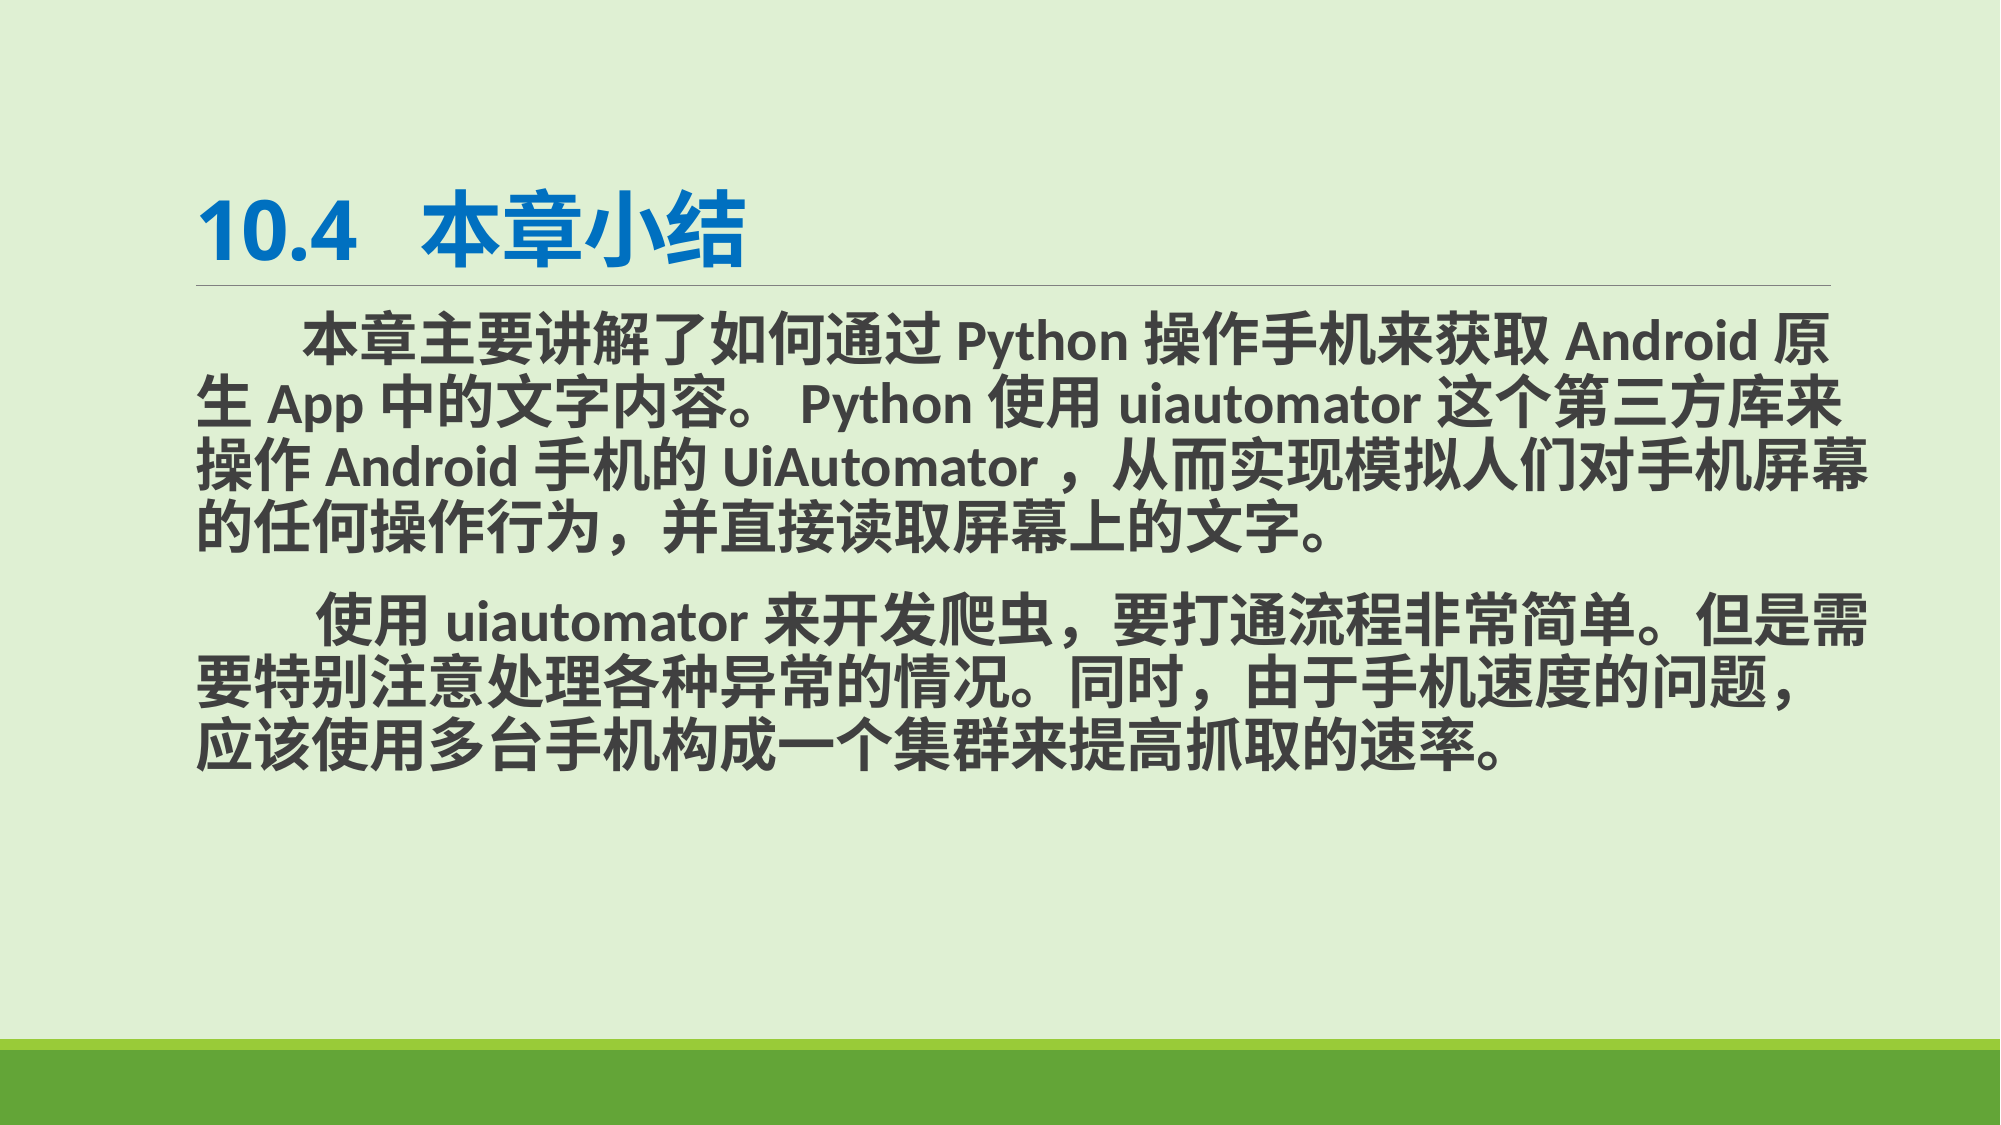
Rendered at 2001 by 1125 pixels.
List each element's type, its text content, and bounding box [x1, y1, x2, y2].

list 本章主要讲解了如何通过Python操作手机来获取Android原生App中的文字内容。Python使用uiautomator这个第三方库来操作Android手机的UiAutomator，从而实现模拟人们对手机屏幕的任何操作行为，并直接读取屏幕上的文字。 使用uiautomator来开发爬虫，要打通流程非常简单。但是需要特别注意处理各种异常的情况。同时，由于手机速度的问题，应该使用多台手机构成一个集群来提高抓取的速率。 [180, 302, 1872, 963]
title 10.4 本章小结 [180, 47, 1830, 285]
